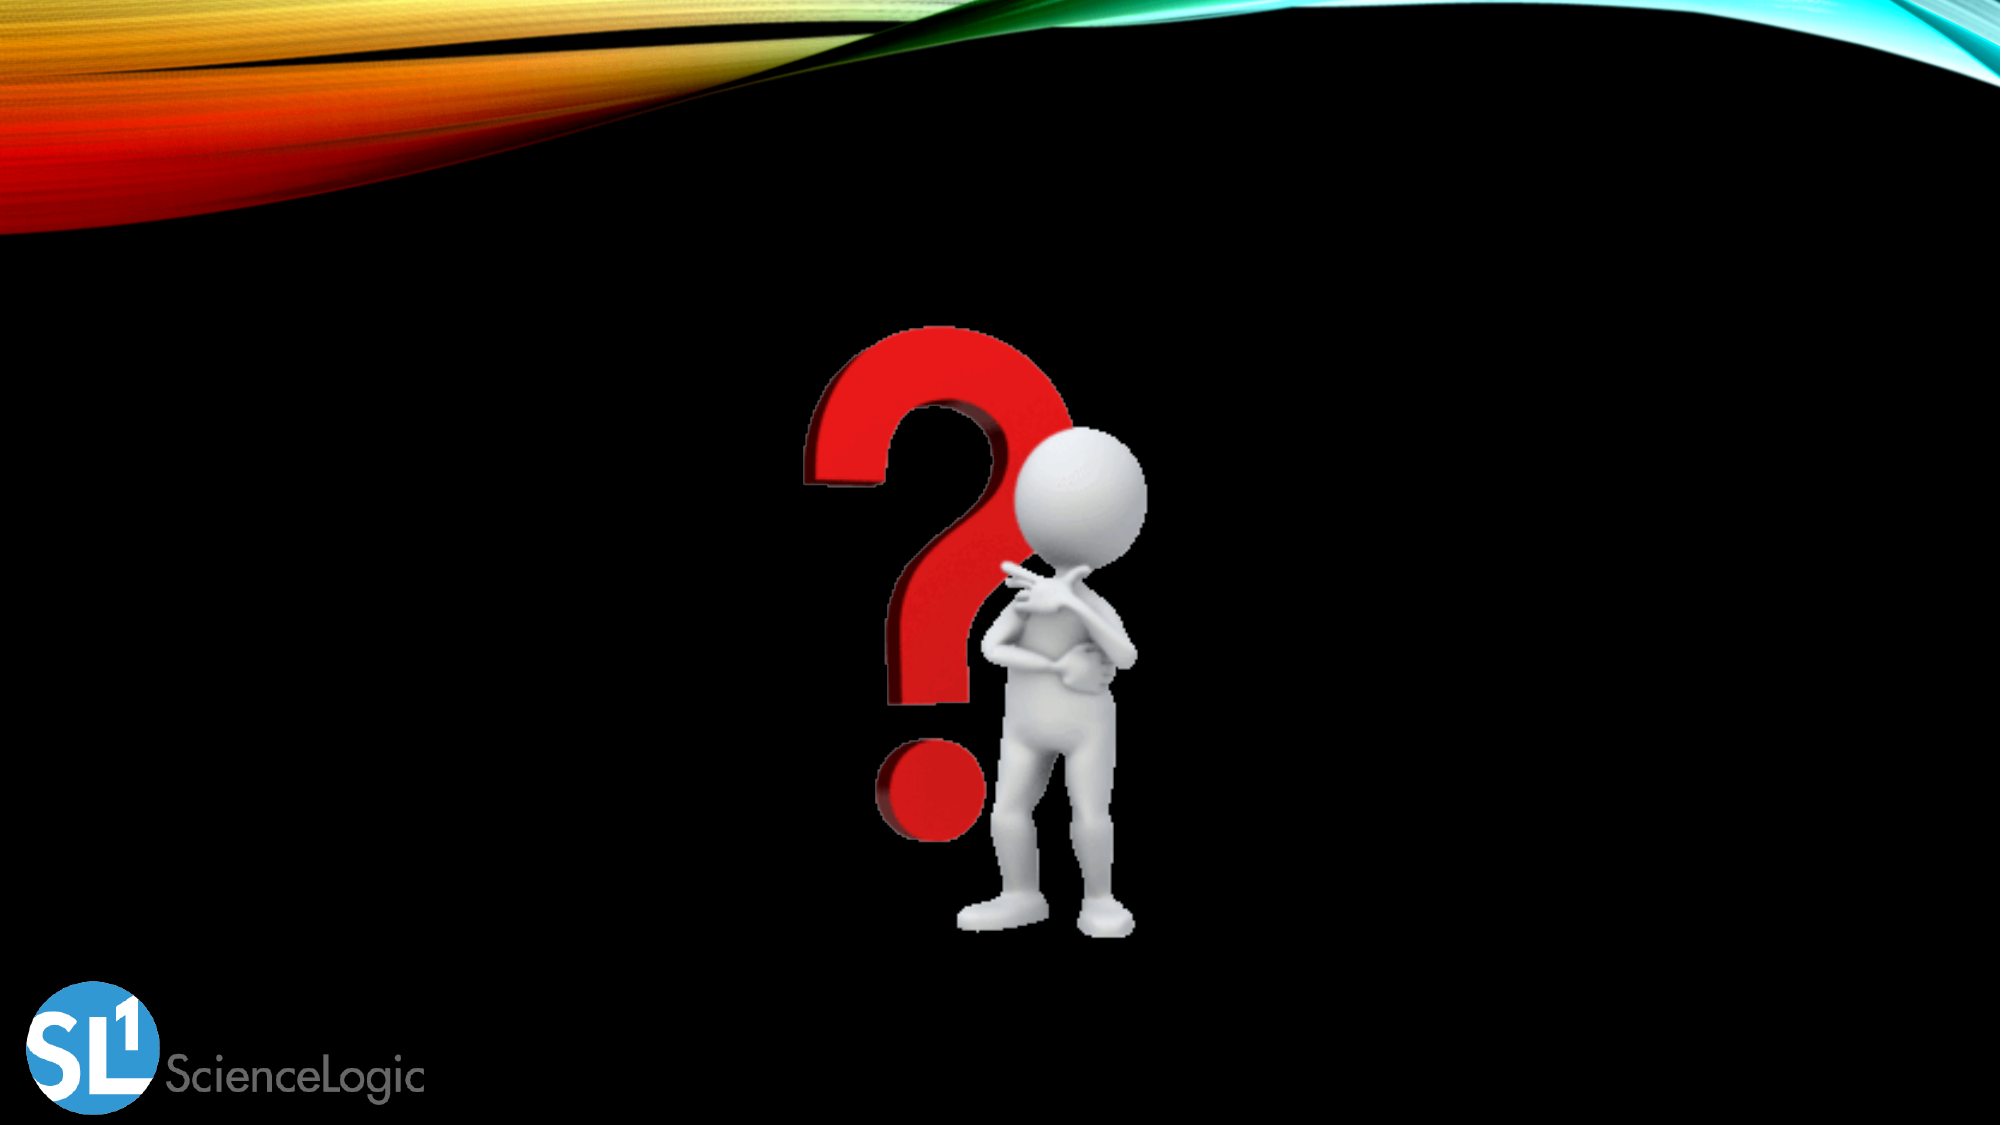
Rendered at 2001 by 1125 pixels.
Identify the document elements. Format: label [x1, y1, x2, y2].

picture [26, 980, 424, 1115]
list [754, 314, 1330, 1034]
picture [0, 0, 2000, 237]
